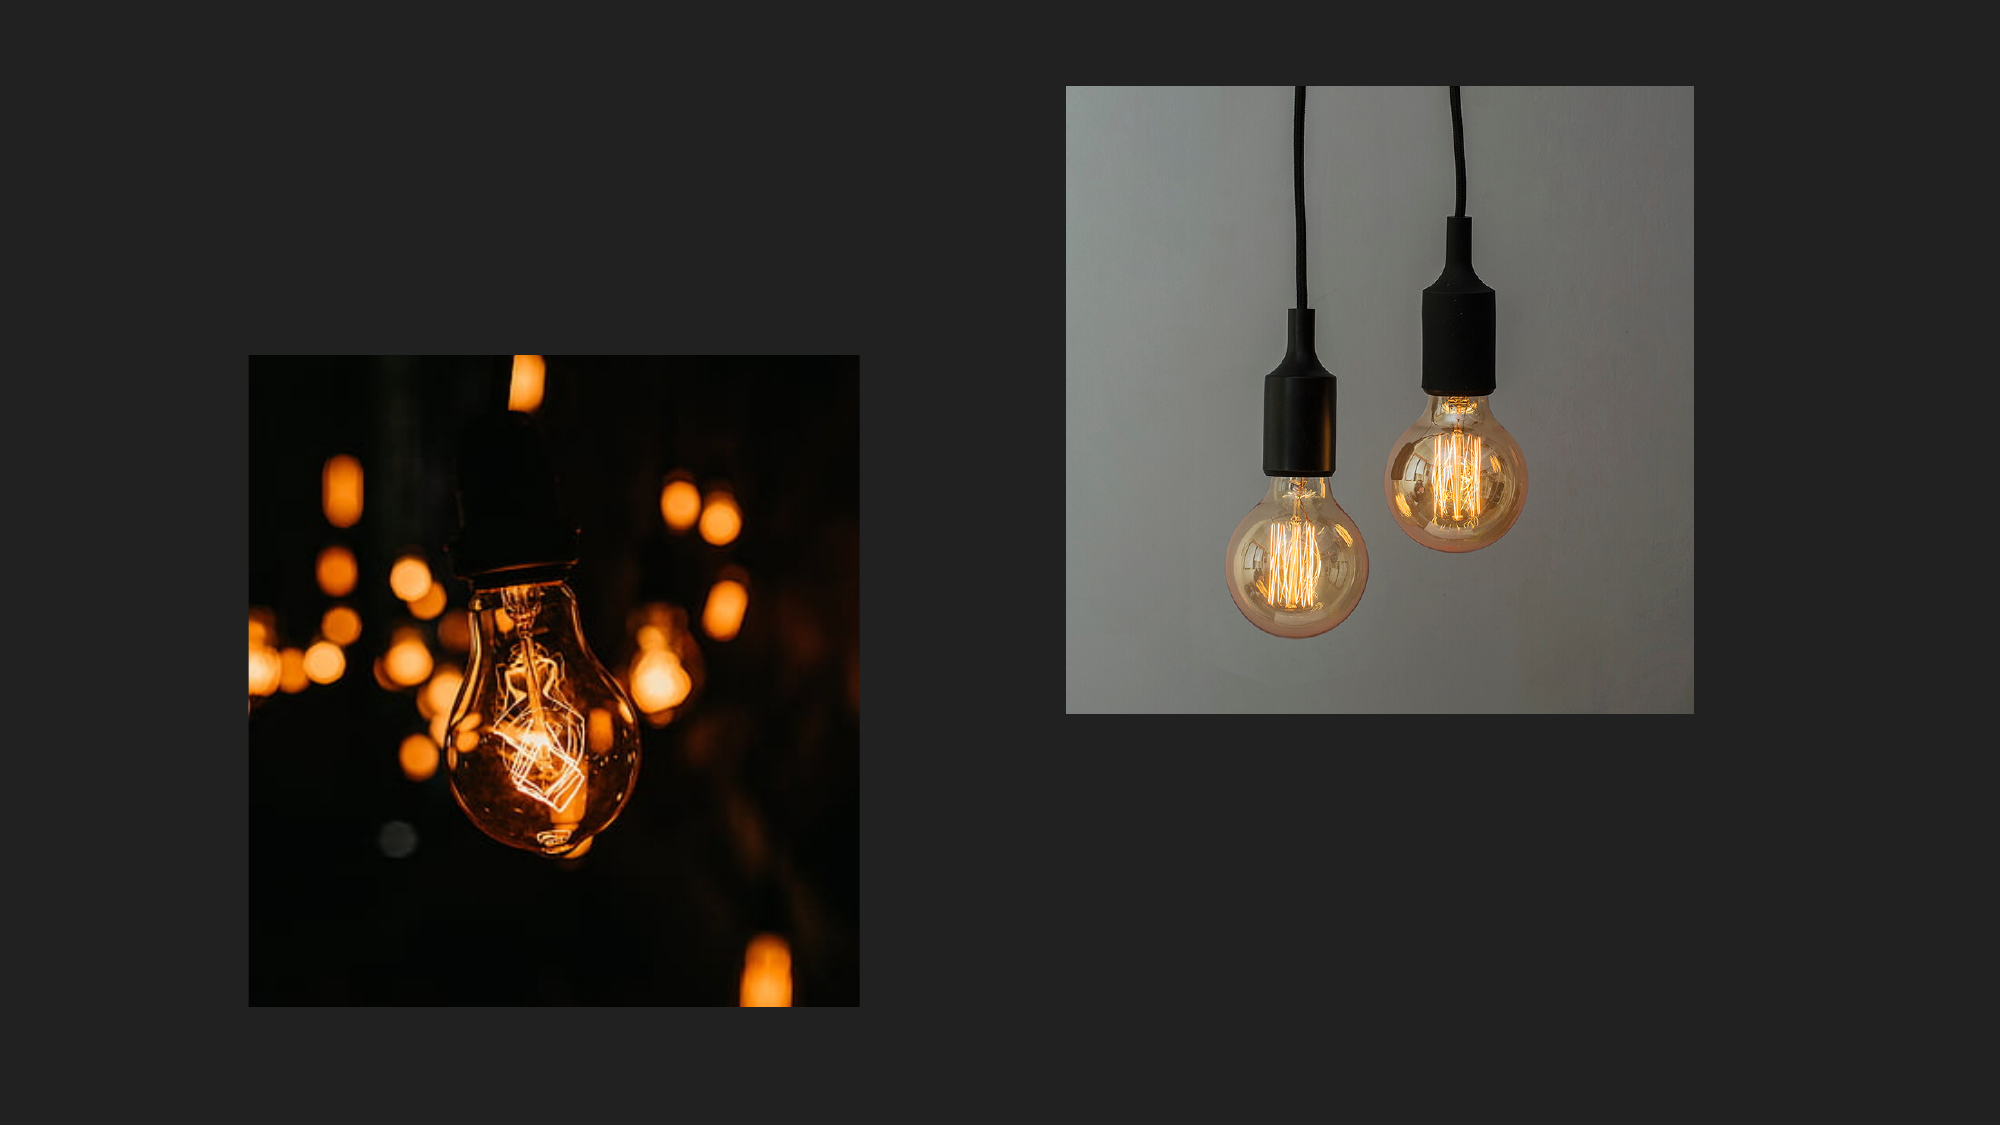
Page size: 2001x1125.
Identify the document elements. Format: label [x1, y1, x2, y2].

picture [1066, 86, 1695, 715]
picture [248, 355, 860, 1007]
